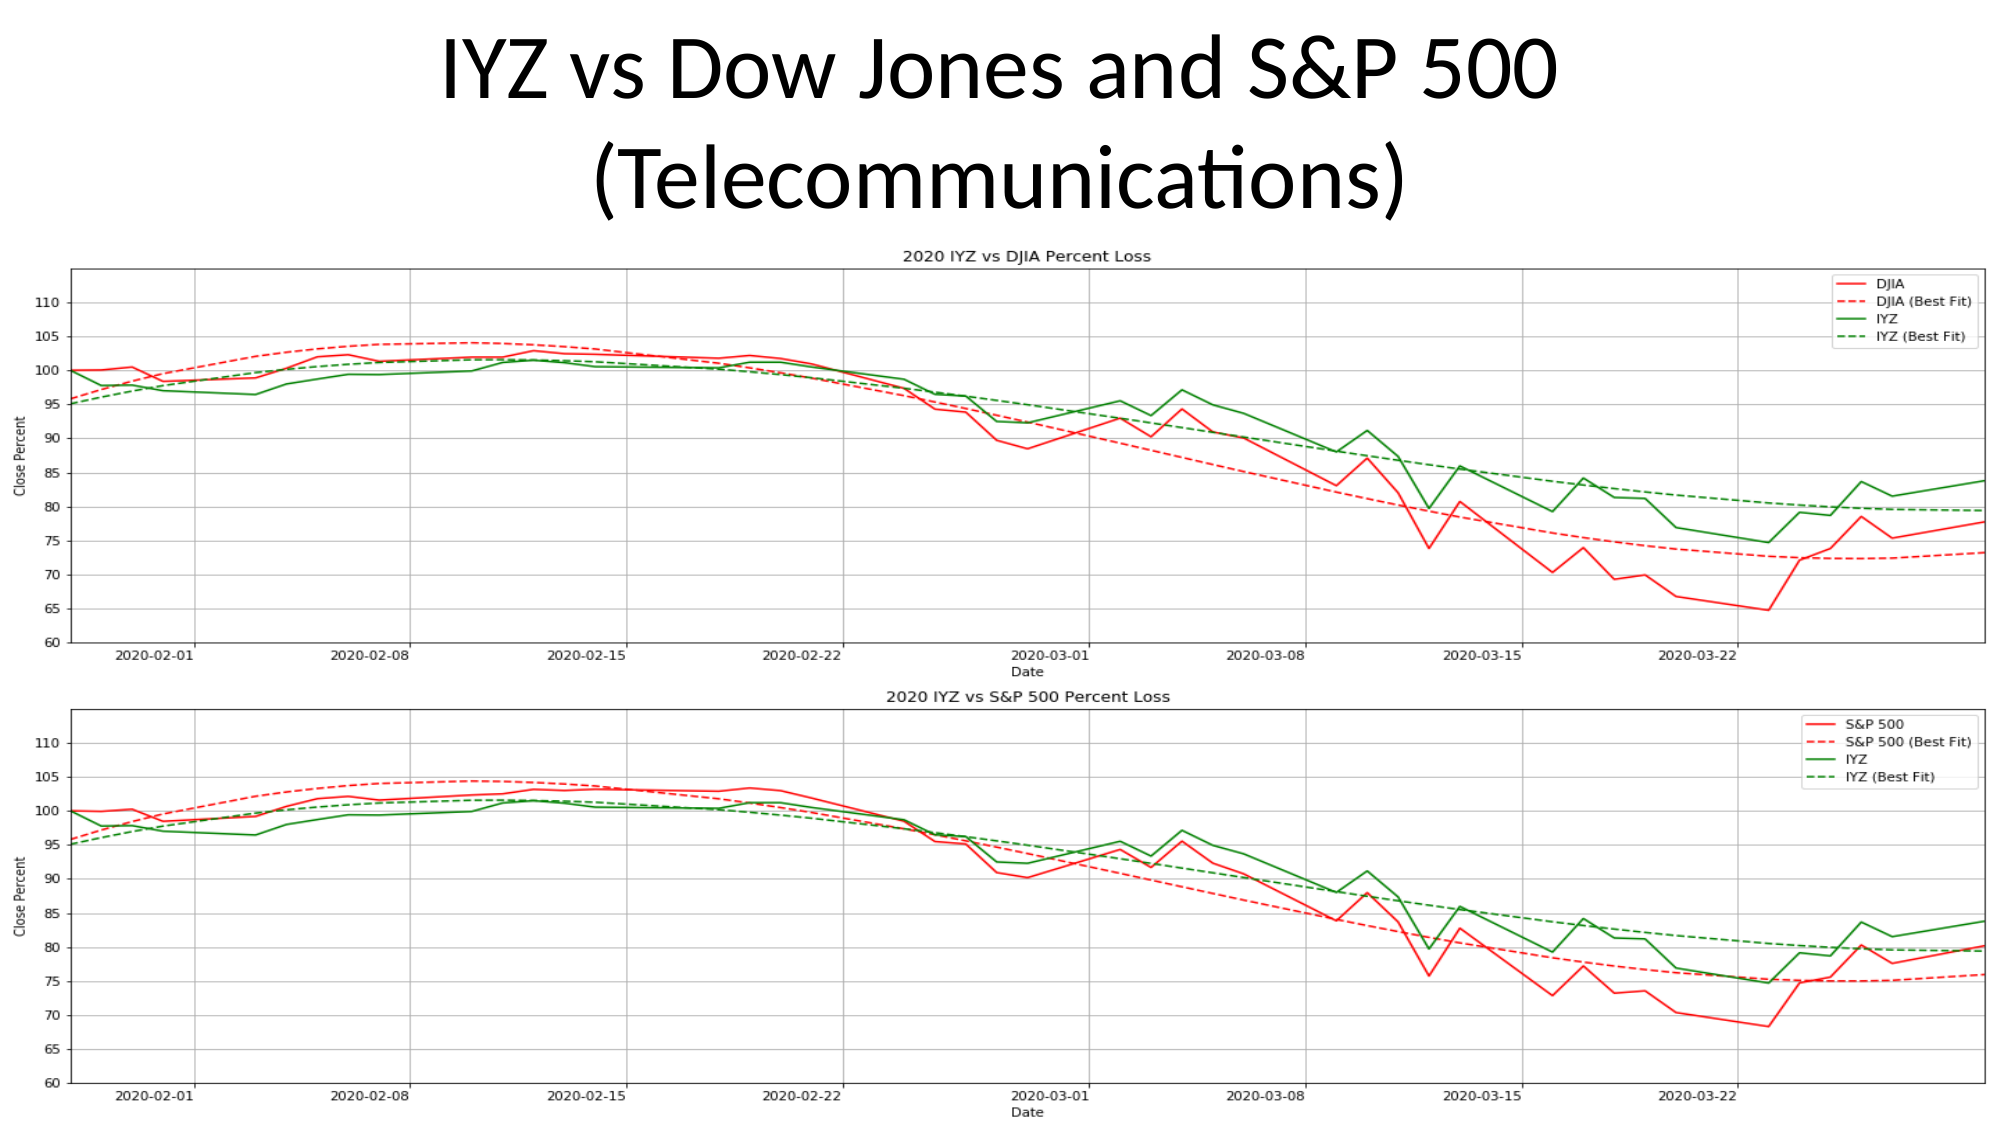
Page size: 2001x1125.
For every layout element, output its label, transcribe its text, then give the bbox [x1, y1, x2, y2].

picture [0, 236, 2000, 1125]
text_box IYZ vs Dow Jones and S&P 500 (Telecommunications) [0, 0, 2000, 232]
